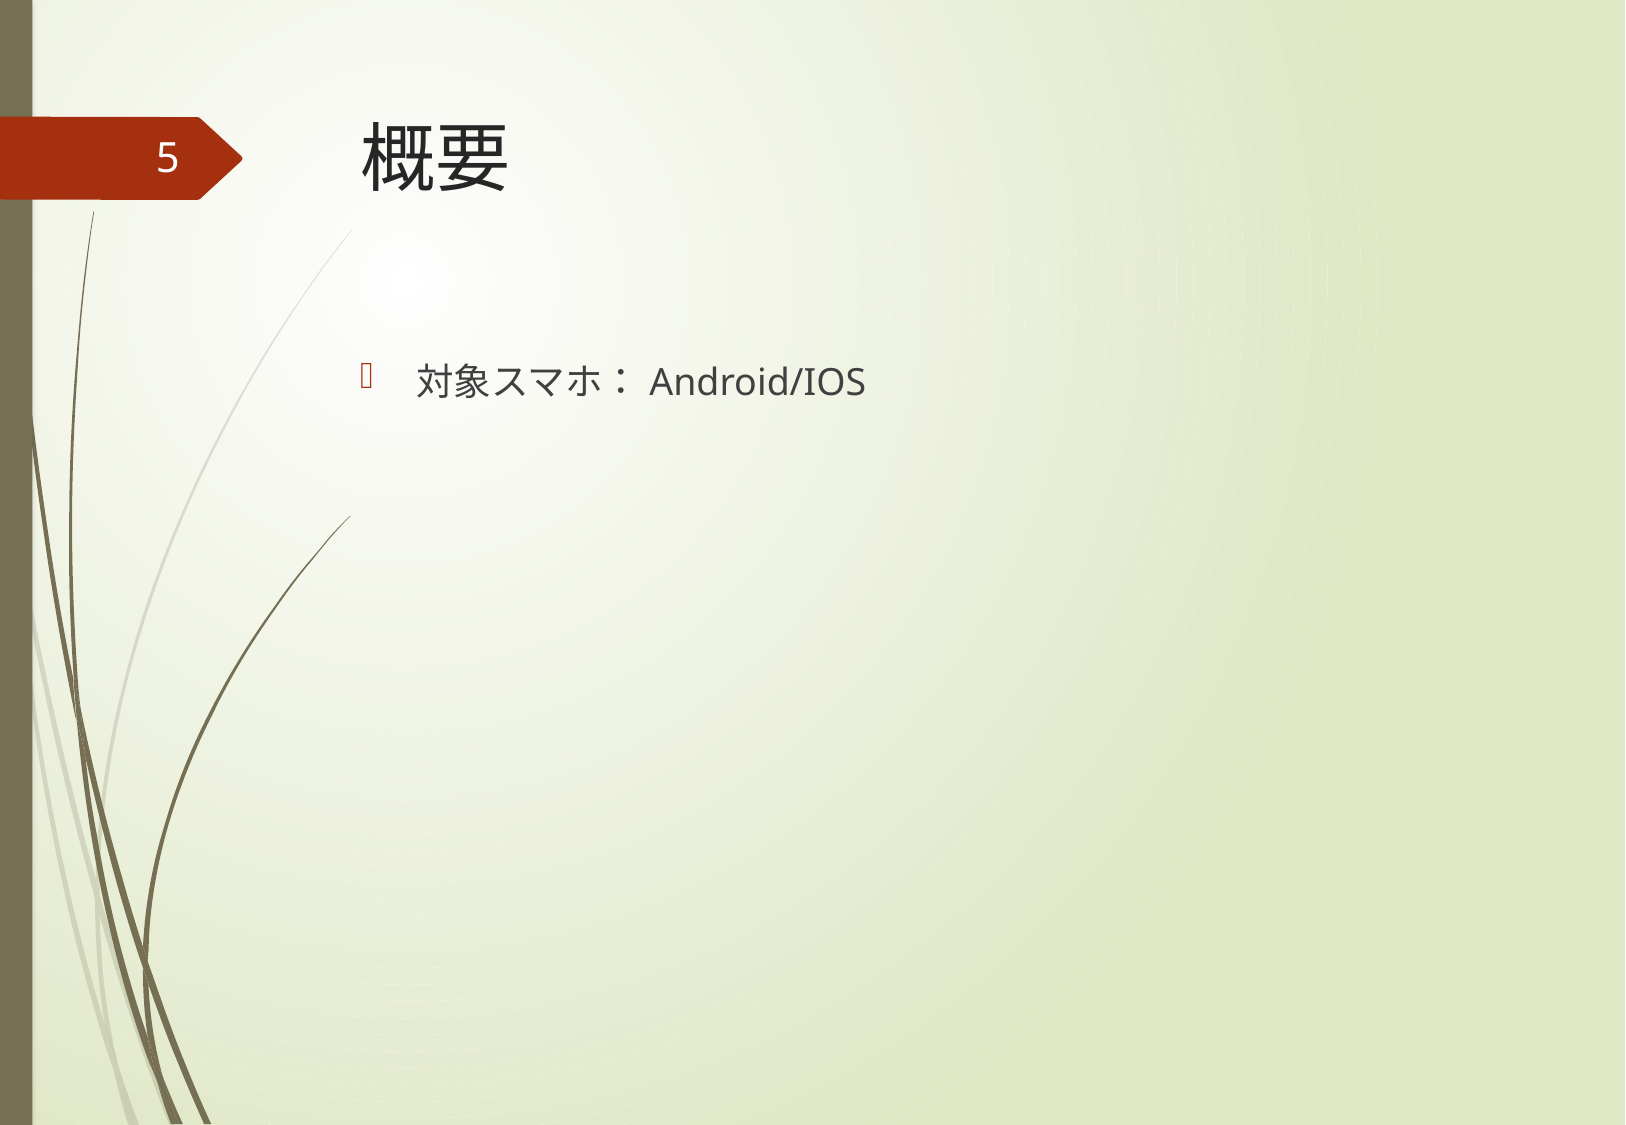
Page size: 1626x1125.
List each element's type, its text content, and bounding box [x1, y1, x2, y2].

title 概要 [345, 102, 1517, 313]
list 対象スマホ：Android/IOS [345, 350, 1517, 970]
slide_number 5 [90, 129, 195, 190]
